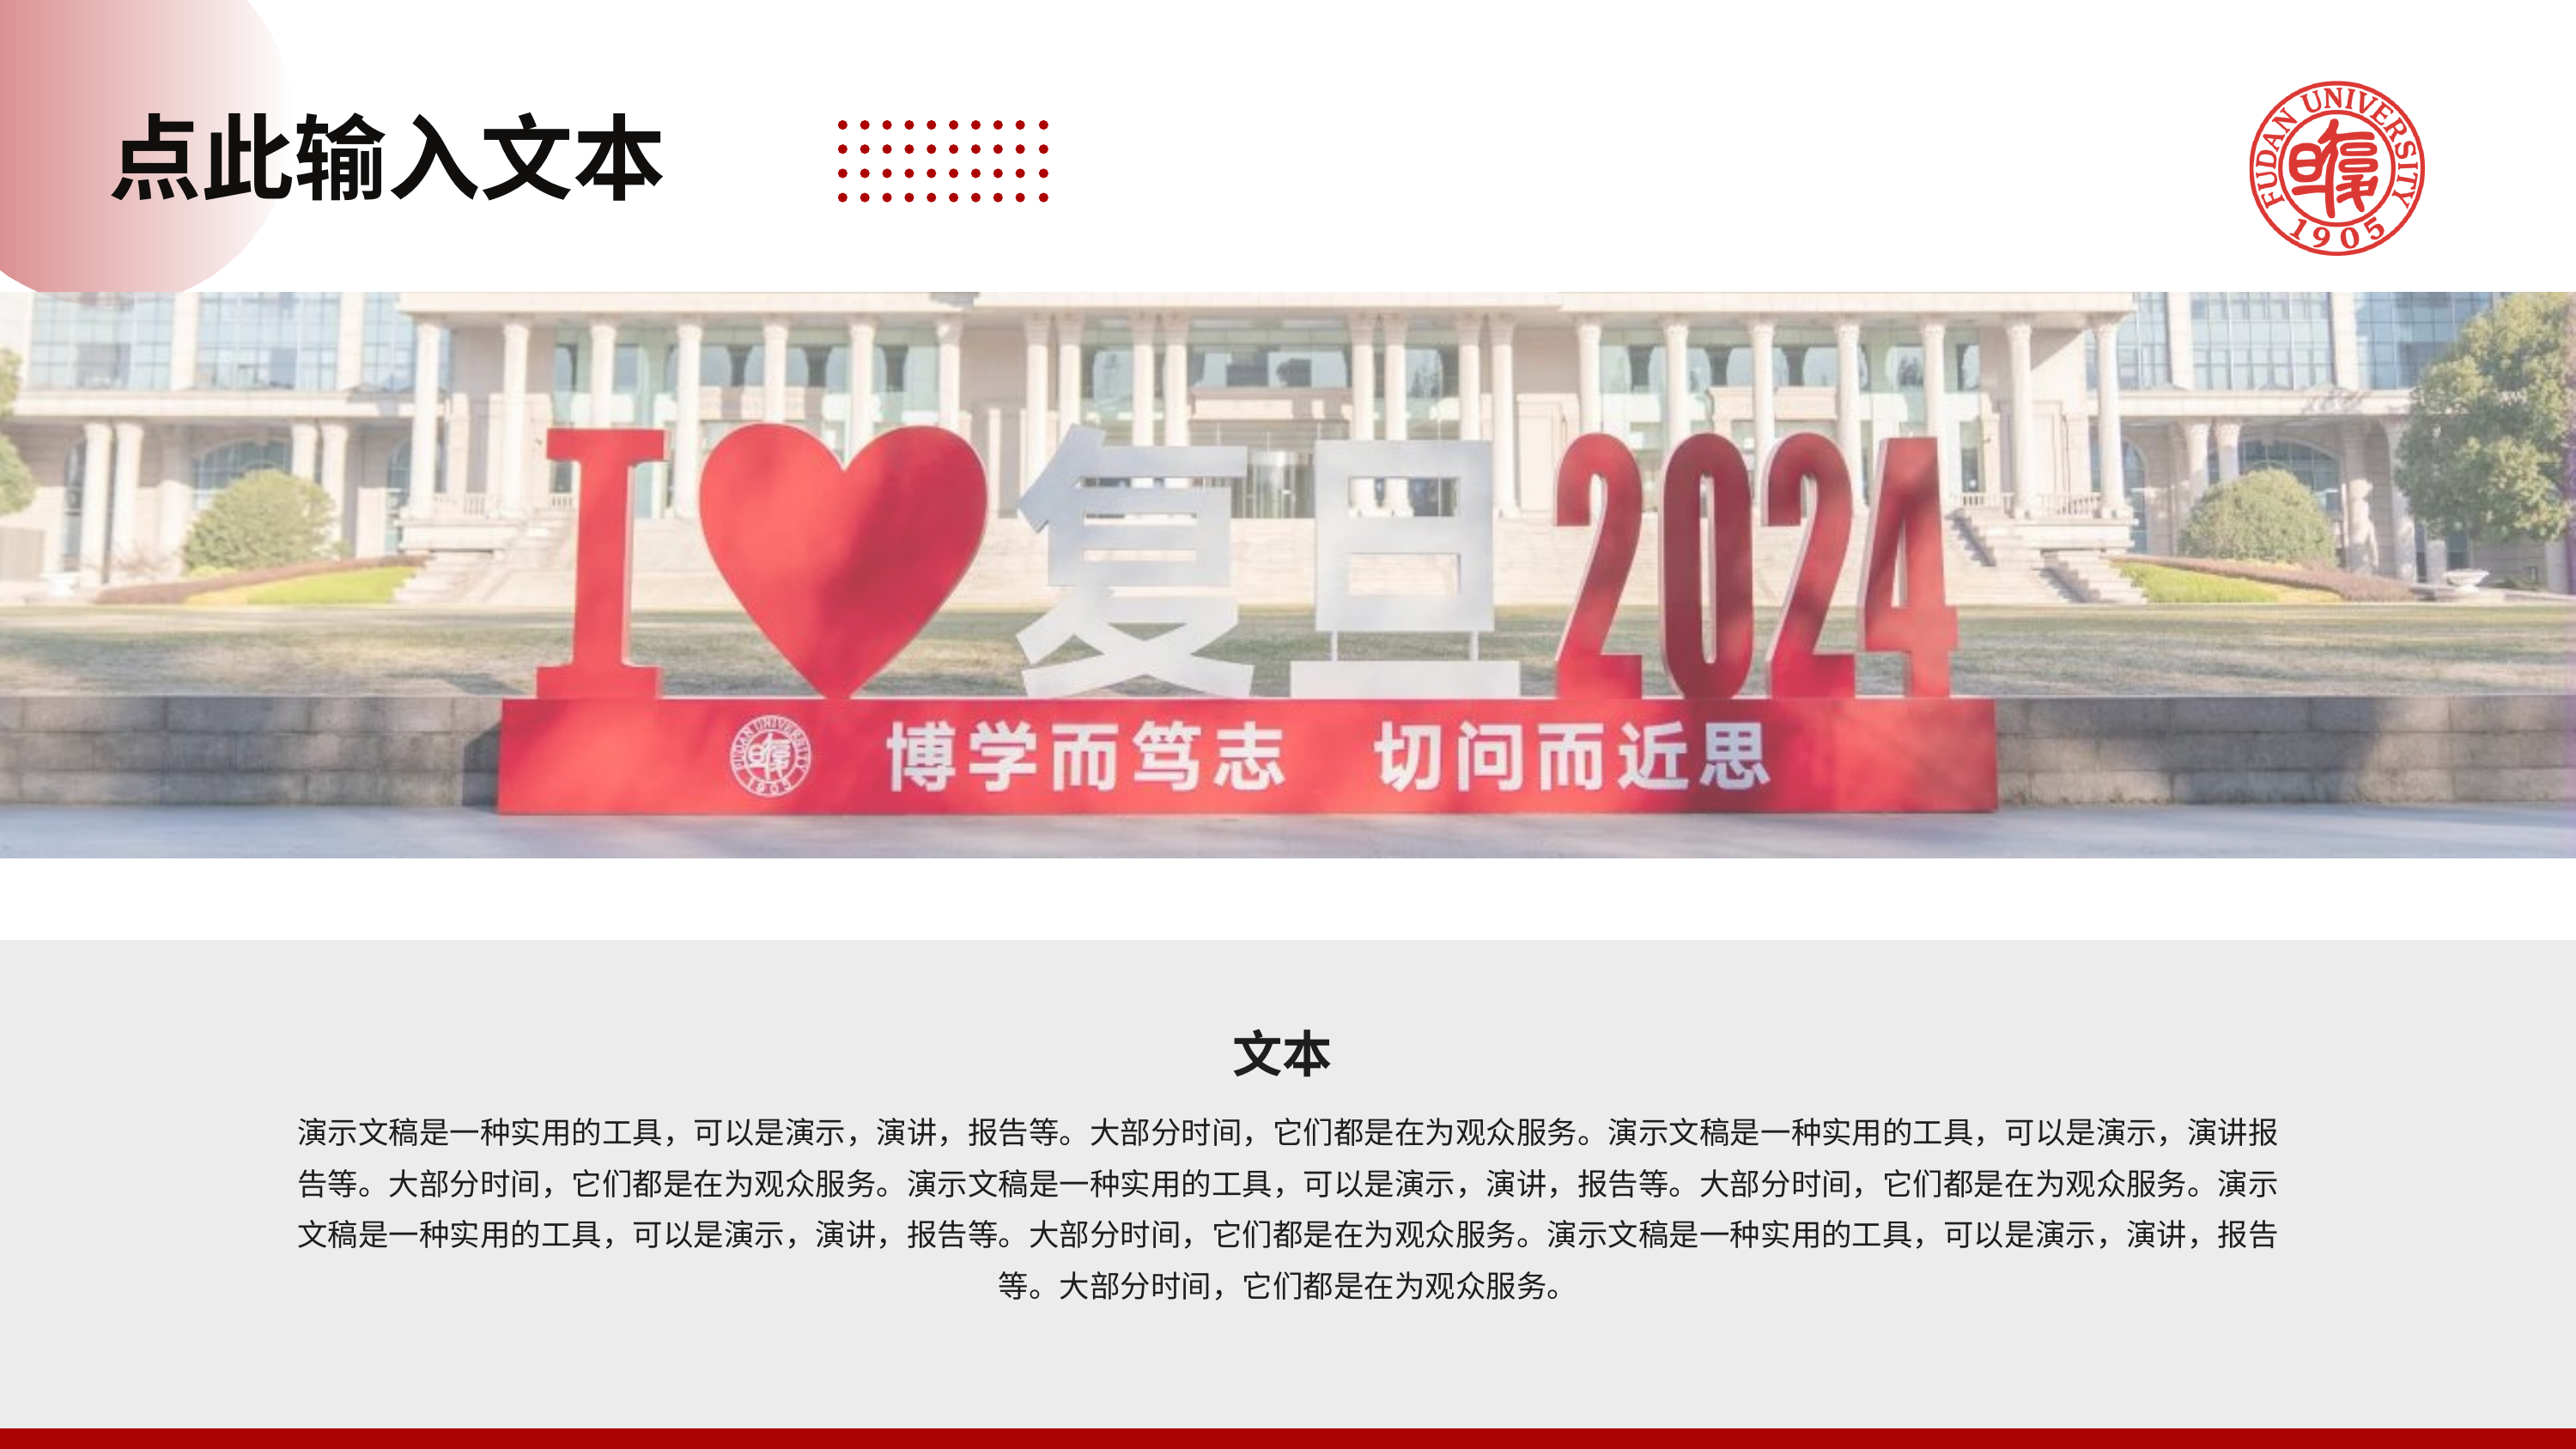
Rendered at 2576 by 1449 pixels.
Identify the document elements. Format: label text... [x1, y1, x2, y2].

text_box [0, 0, 295, 307]
text_box [2249, 67, 2432, 256]
text_box [0, 292, 2576, 858]
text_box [837, 119, 1049, 203]
text_box 点此输入文本 [299, 100, 971, 212]
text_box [0, 939, 2576, 1426]
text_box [0, 1428, 2576, 1449]
